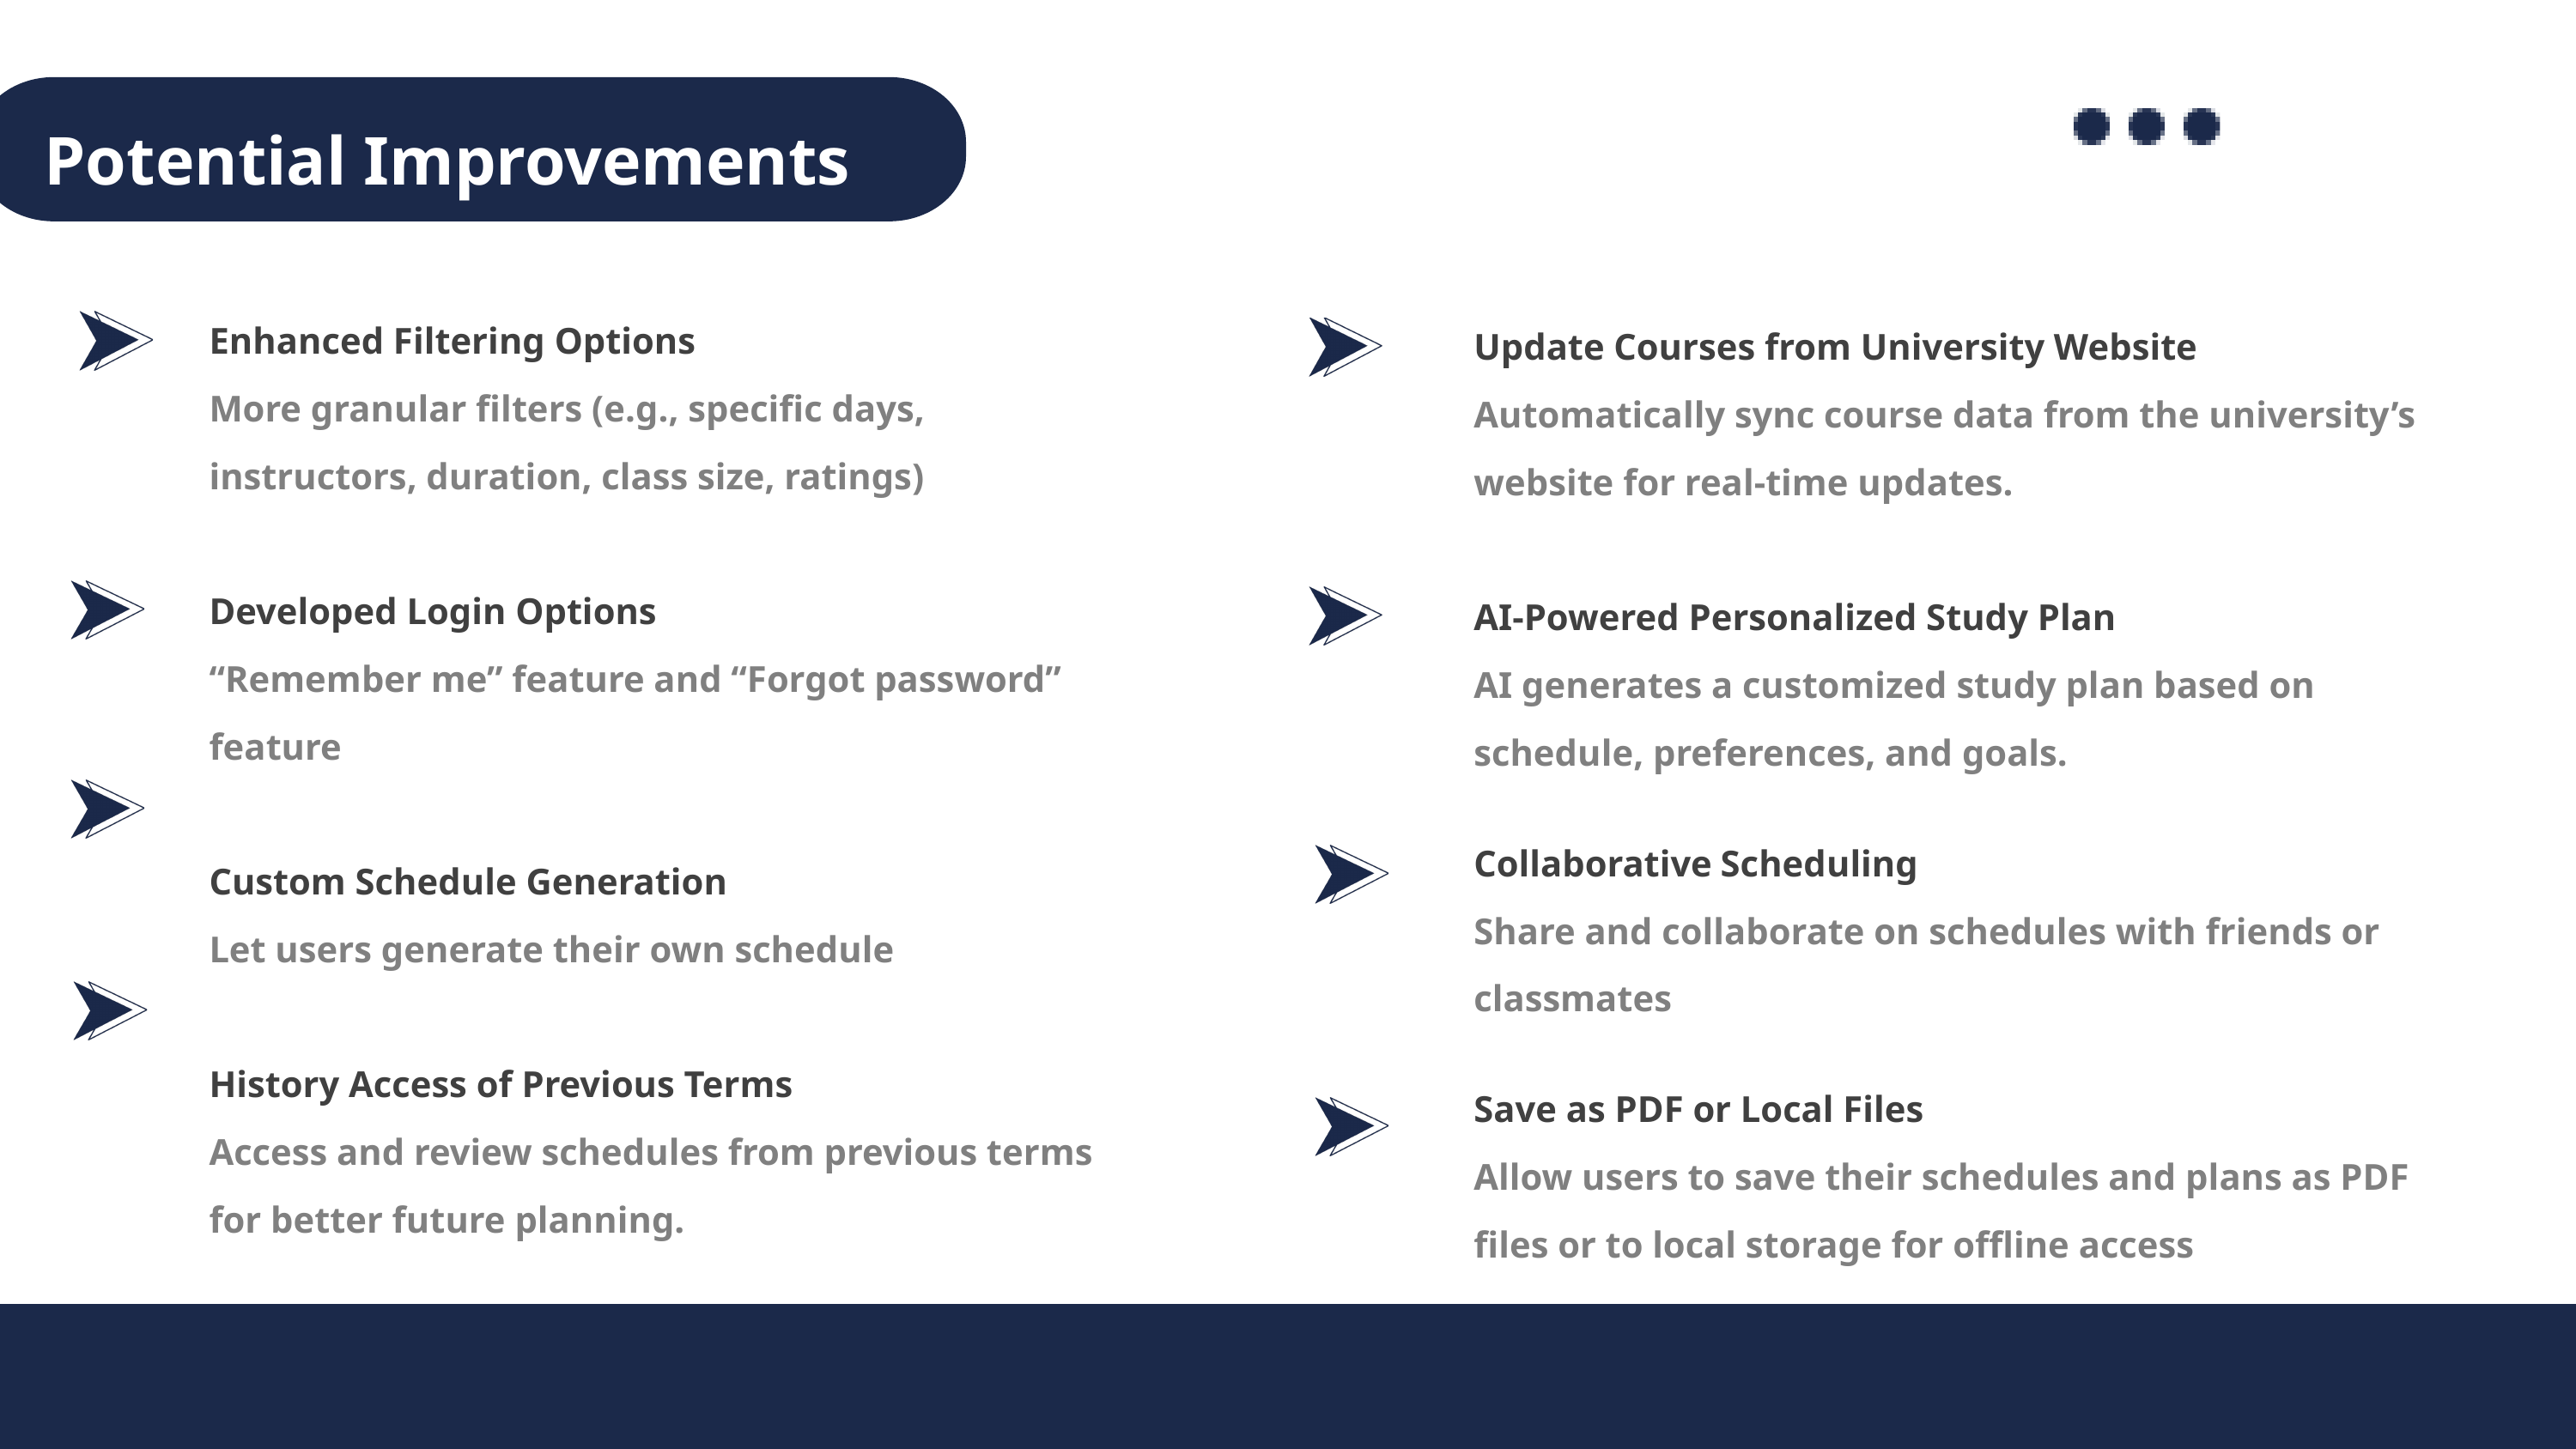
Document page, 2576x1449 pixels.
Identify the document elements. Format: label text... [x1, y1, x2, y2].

text_box [2074, 108, 2221, 145]
text_box Enhanced Filtering Options More granular filters (e.g., specific days, instructors, duration, class size, ratings) Developed Login Options “Remember me” feature and “Forgot password” feature Custom Schedule Generation Let users generate their own schedule History Access of Previous Terms Access and review schedules from previous terms for better future planning. . [209, 293, 1115, 1300]
text_box [73, 981, 148, 1040]
text_box [1309, 586, 1382, 646]
text_box Potential Improvements [44, 106, 394, 198]
text_box [70, 580, 145, 640]
text_box Potential Improvements [548, 106, 899, 198]
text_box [0, 1303, 2576, 1449]
text_box [1315, 845, 1389, 904]
text_box [70, 779, 145, 839]
text_box [1309, 318, 1382, 377]
text_box Update Courses from University Website Automatically sync course data from the university’s website for real-time updates. AI-Powered Personalized Study Plan AI generates a customized study plan based on schedule, preferences, and goals. Collaborative Scheduling Share and collaborate on schedules with friends or classmates Save as PDF or Local Files Allow users to save their schedules and plans as PDF files or to local storage for offline access [1461, 293, 2457, 1271]
text_box [79, 311, 154, 371]
text_box [1315, 1097, 1389, 1156]
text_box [398, 0, 544, 644]
